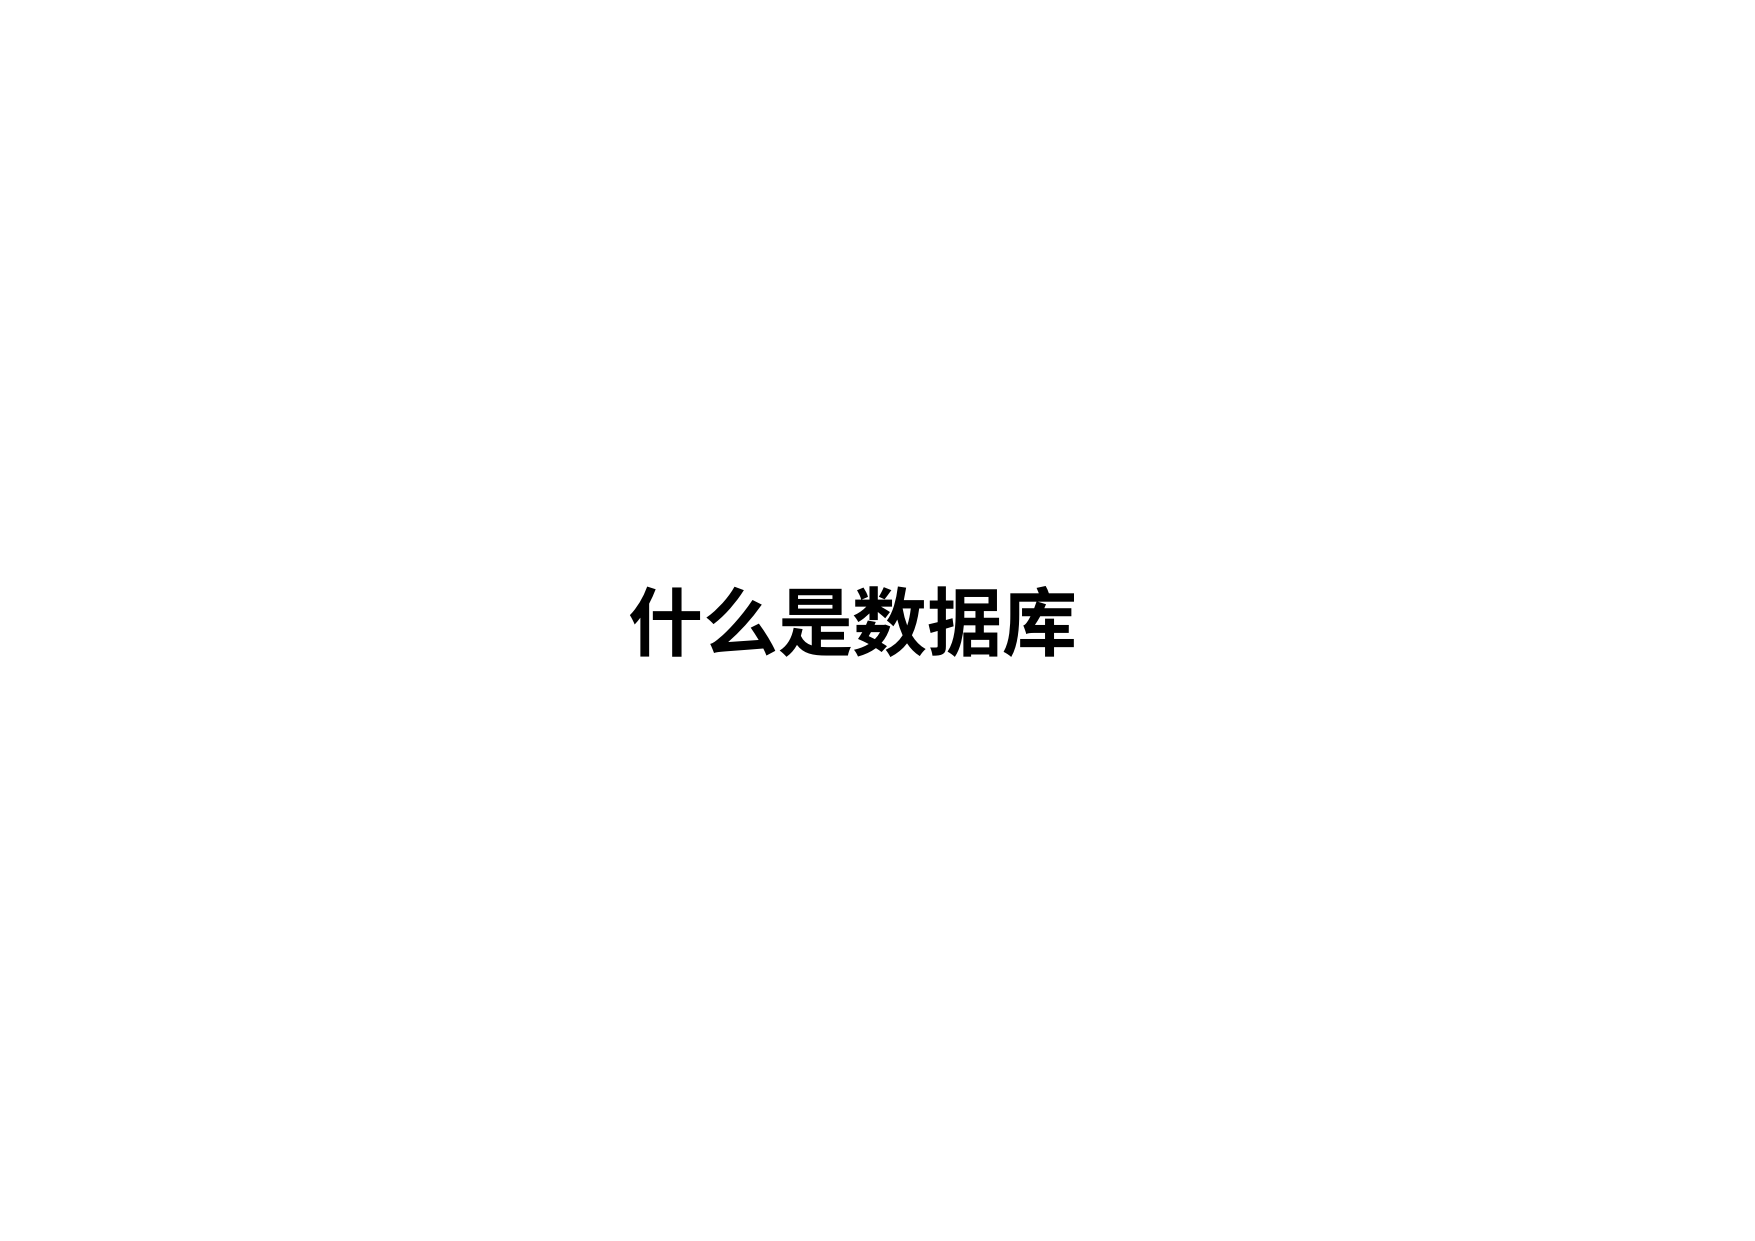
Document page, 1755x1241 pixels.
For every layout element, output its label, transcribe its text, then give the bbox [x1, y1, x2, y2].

title 什么是数据库 [626, 573, 1128, 783]
